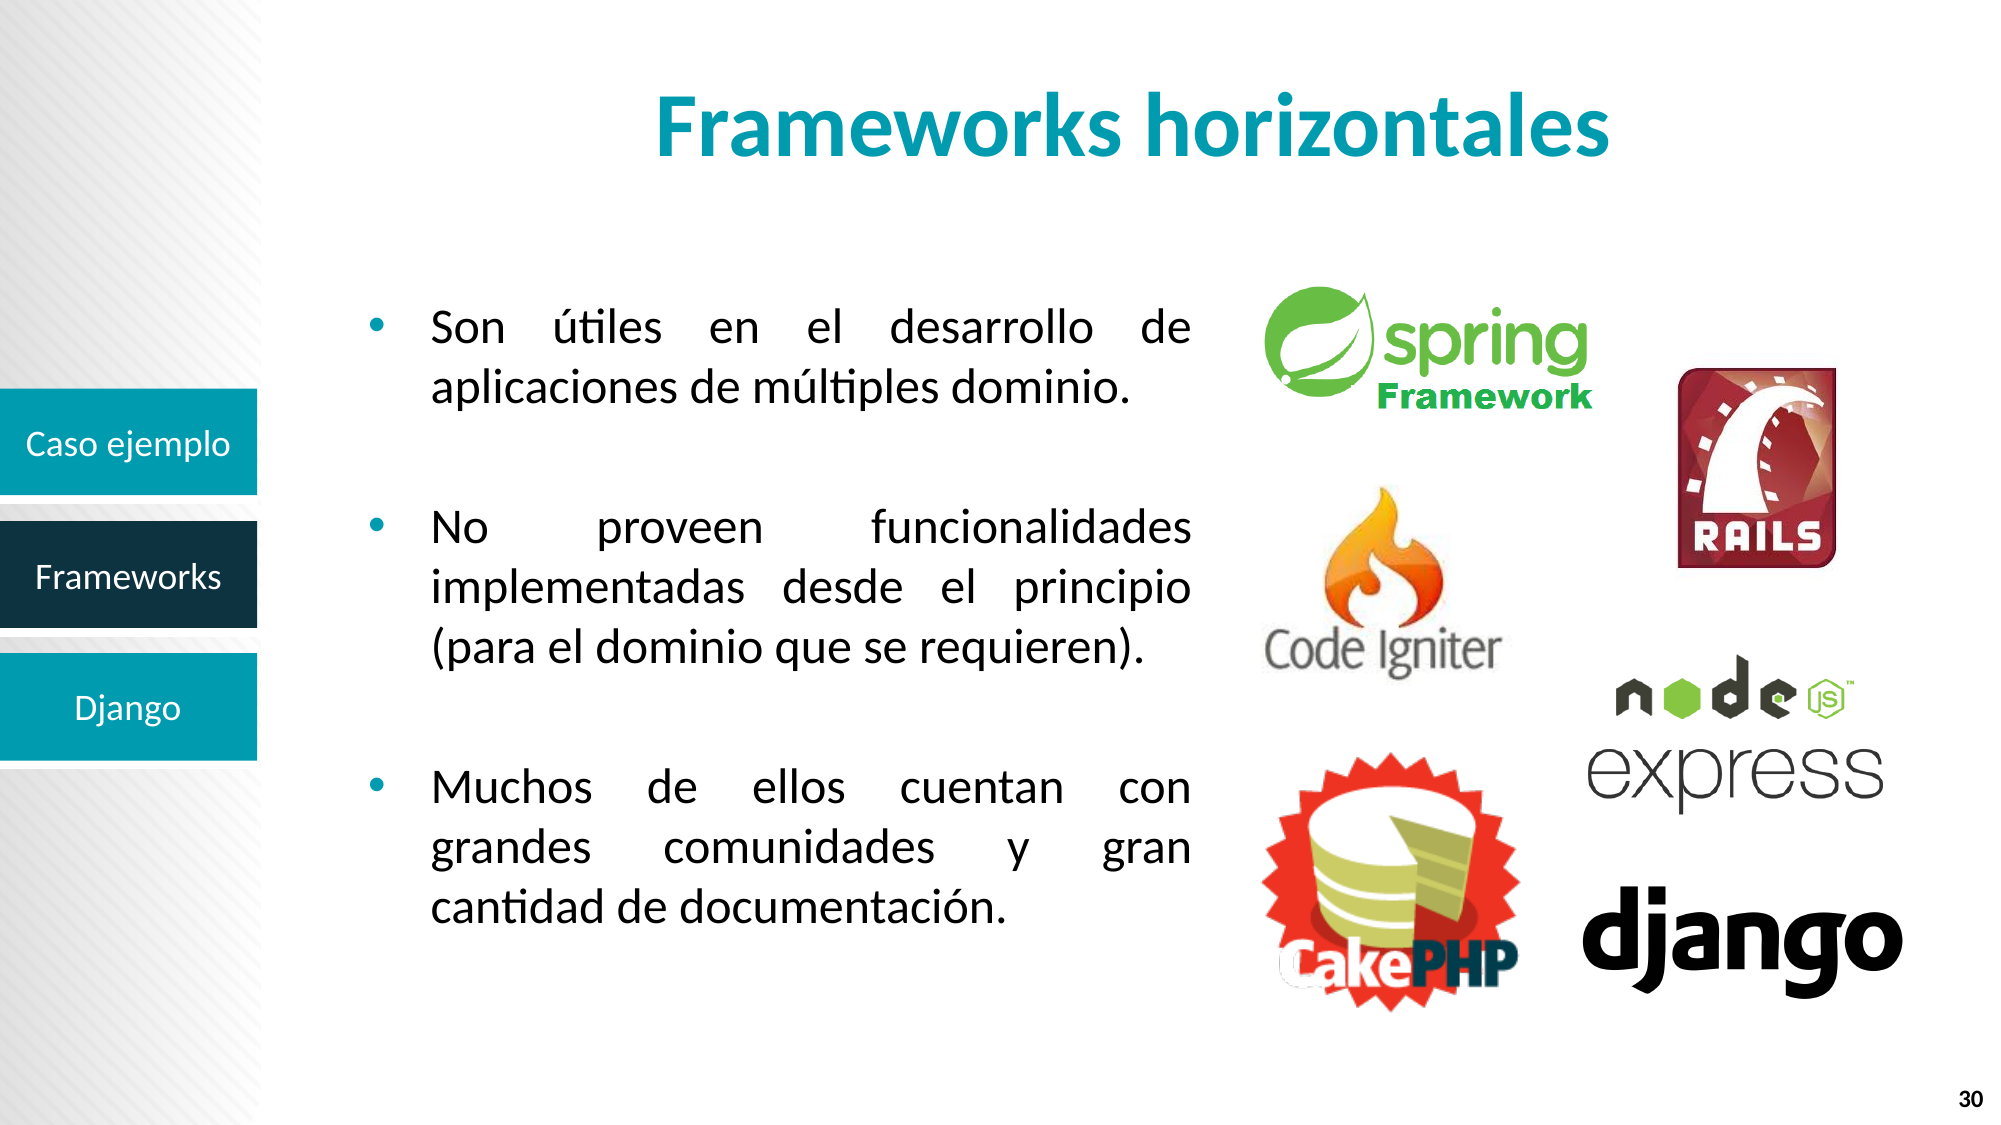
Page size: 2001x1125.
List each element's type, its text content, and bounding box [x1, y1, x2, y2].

text_box Django [0, 653, 257, 758]
picture [1575, 884, 1910, 1001]
picture [1575, 646, 1893, 822]
picture [1659, 353, 1853, 584]
title Frameworks horizontales [340, 36, 1927, 204]
picture [1250, 476, 1517, 692]
list Son útiles en el desarrollo de aplicaciones de múltiples dominio. No proveen funcionalidades implementadas desde el principio (para el dominio que se requieren). Muchos de ellos cuentan con grandes comunidades y gran cantidad de documentación. [340, 231, 1208, 997]
picture [1248, 253, 1609, 425]
slide_number 30 [1921, 1072, 2000, 1124]
picture [1250, 742, 1532, 1025]
